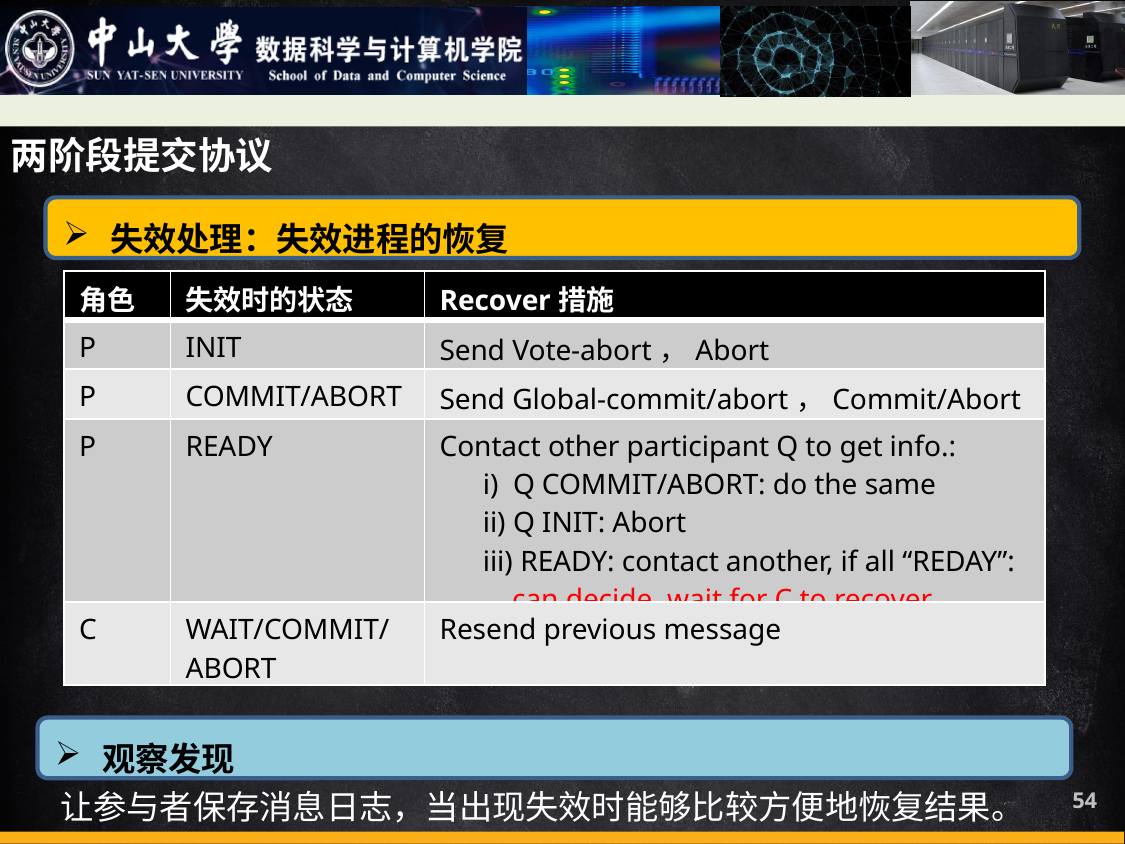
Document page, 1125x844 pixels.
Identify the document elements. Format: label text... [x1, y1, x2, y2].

table_header 角色 [65, 272, 170, 317]
text_box 观察发现 [35, 715, 1074, 780]
table_cell C [65, 603, 170, 684]
table_cell Send Vote-abort，Abort [425, 323, 1044, 368]
table_cell Send Global-commit/abort，Commit/Abort [425, 370, 1044, 418]
table_cell P [65, 370, 170, 418]
table_header Recover措施 [425, 272, 1044, 317]
table_cell INIT [171, 323, 424, 368]
table_cell P [65, 420, 170, 601]
table_cell Resend previous message [425, 603, 1044, 684]
picture [0, 127, 1125, 831]
table_cell READY [171, 420, 424, 601]
table_header 失效时的状态 [171, 272, 424, 317]
text_box 让参与者保存消息日志，当出现失效时能够比较方便地恢复结果。 [45, 758, 1080, 834]
table_cell WAIT/COMMIT/ ABORT [171, 603, 424, 684]
table_cell COMMIT/ABORT [171, 370, 424, 418]
text_box 失效处理：失效进程的恢复 [43, 195, 1082, 261]
table_cell P [65, 323, 170, 368]
picture [0, 0, 1125, 97]
table_cell Contact other participant Q to get info.: i) Q COMMIT/ABORT: do the same ii) Q INIT: Abort iii) READY: contact another, if all “REDAY”: can decide, wait for C to recover [425, 420, 1044, 601]
text_box 两阶段提交协议 [0, 124, 858, 185]
